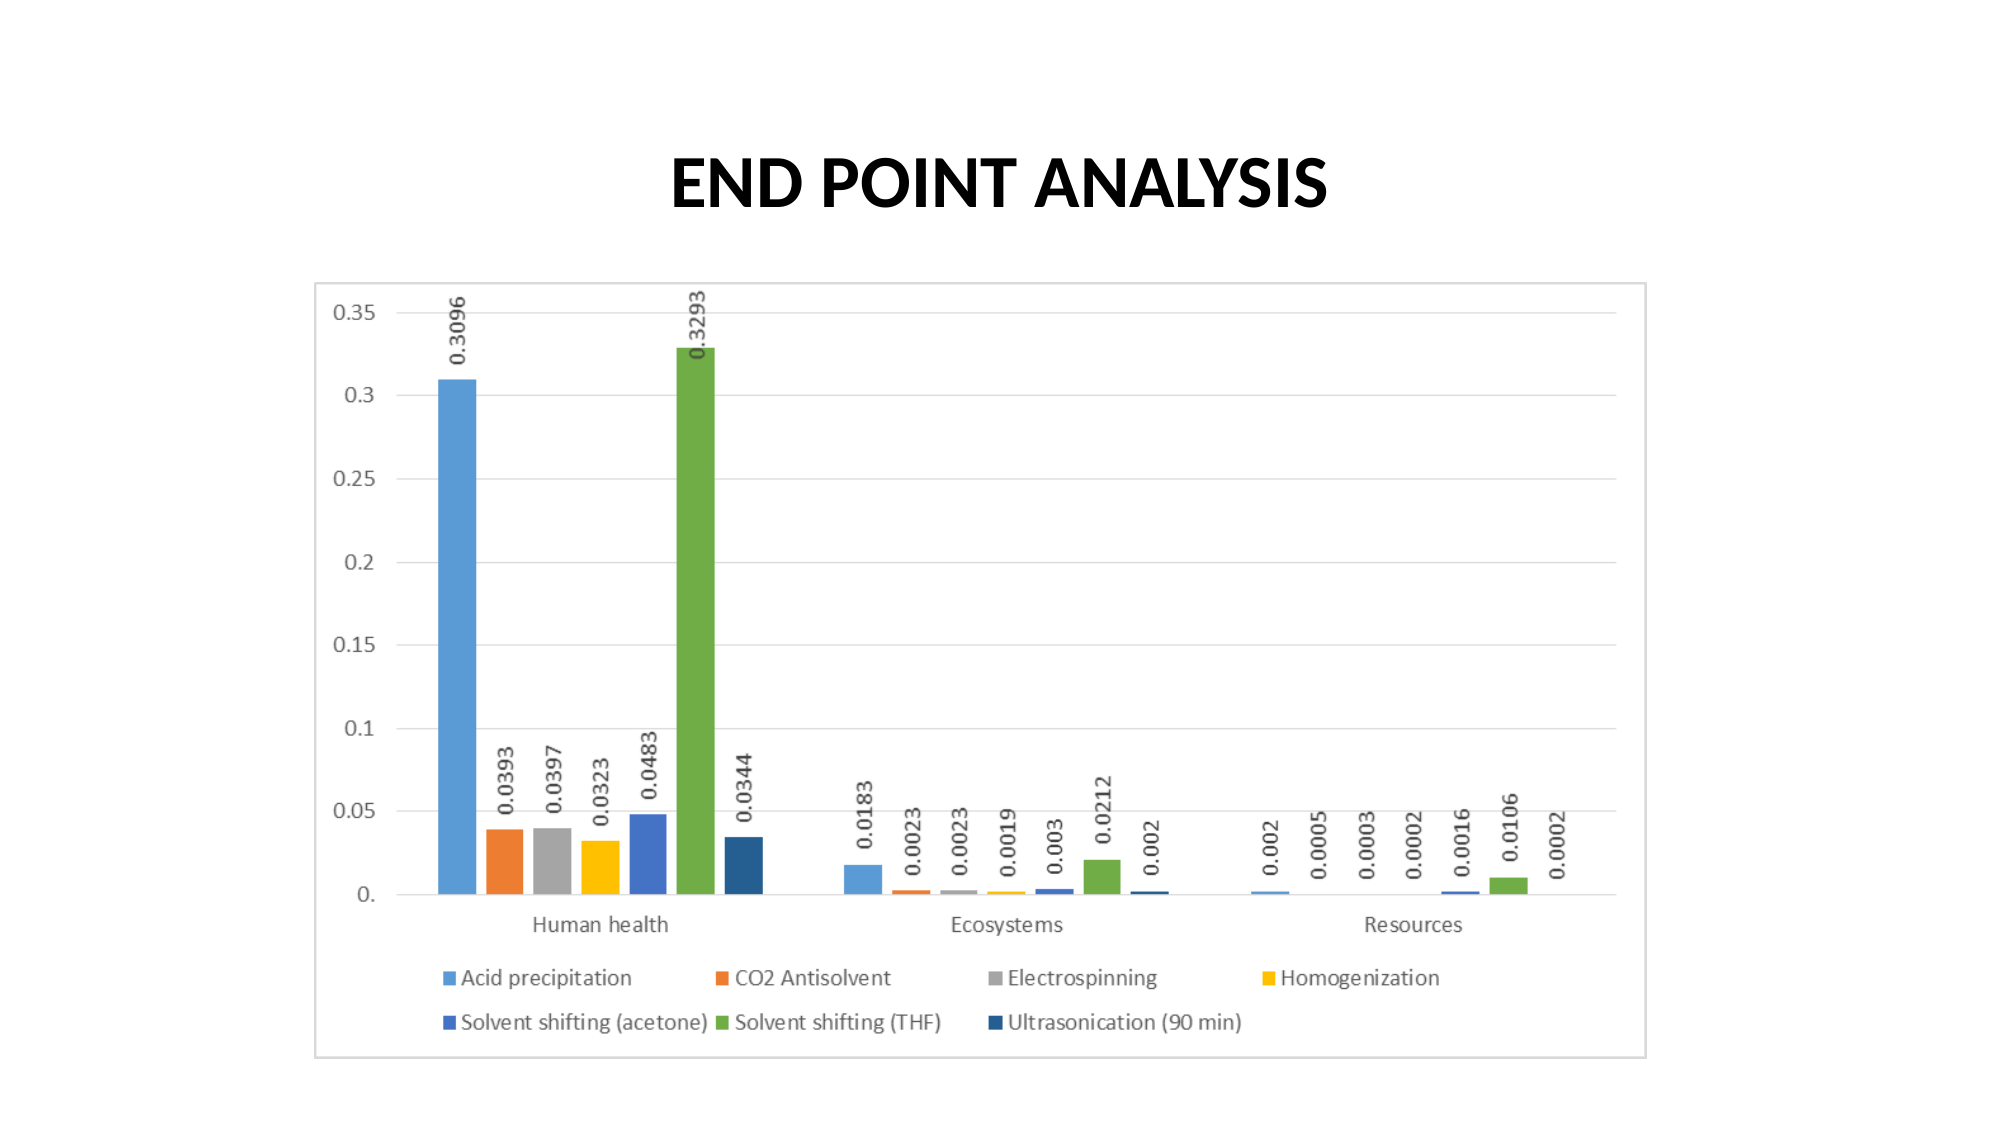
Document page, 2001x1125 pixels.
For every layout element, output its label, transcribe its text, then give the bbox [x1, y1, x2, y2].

text_box END POINT ANALYSIS [133, 117, 1866, 238]
picture [314, 282, 1647, 1060]
